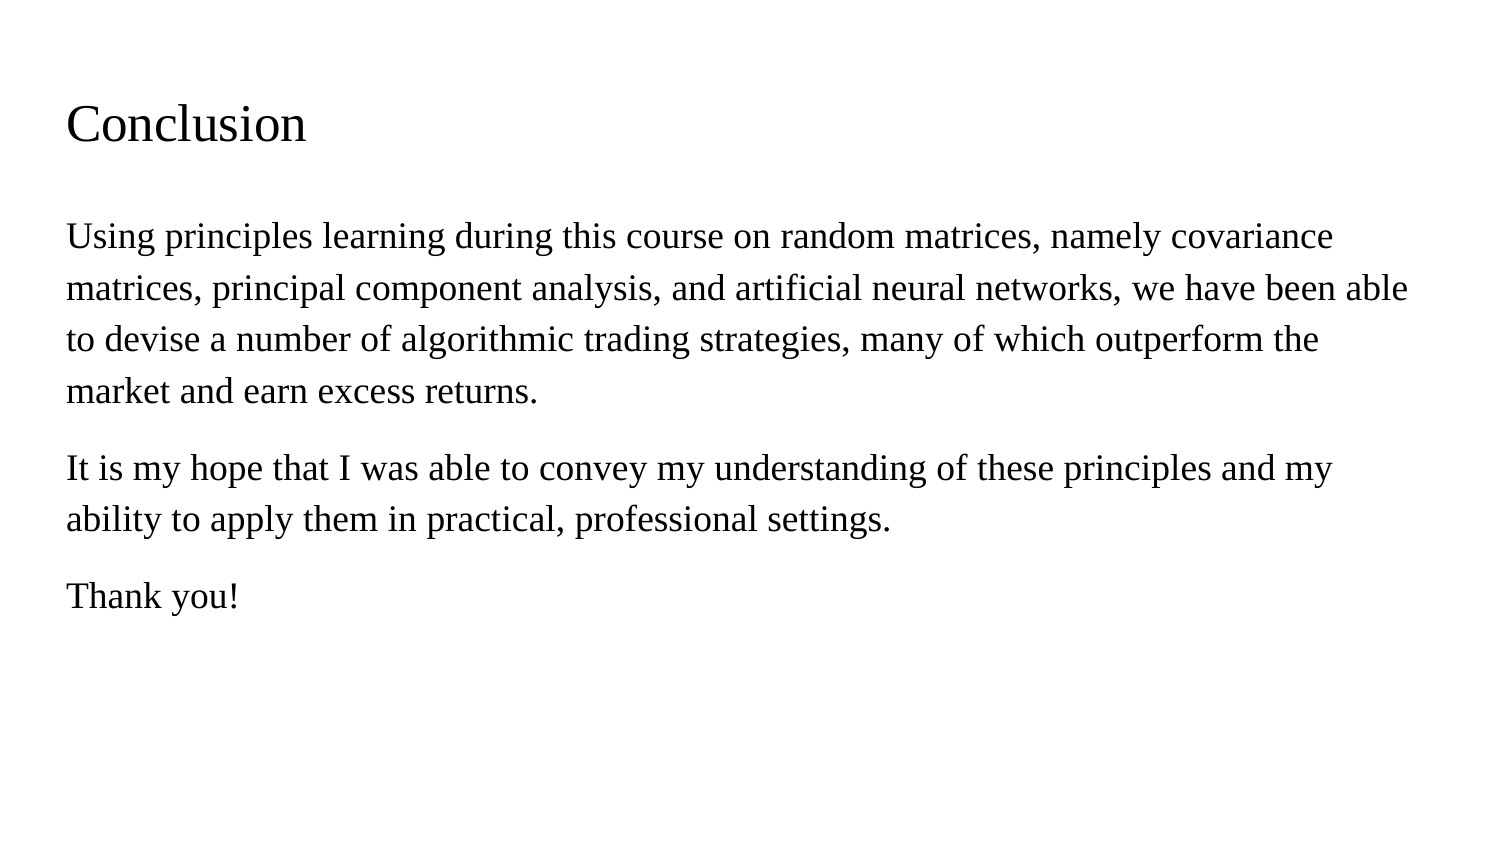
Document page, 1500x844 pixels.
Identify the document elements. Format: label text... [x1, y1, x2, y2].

list Using principles learning during this course on random matrices, namely covariance matrices, principal component analysis, and artificial neural networks, we have been able to devise a number of algorithmic trading strategies, many of which outperform the market and earn excess returns. It is my hope that I was able to convey my understanding of these principles and my ability to apply them in practical, professional settings. Thank you! [51, 189, 1449, 750]
title Conclusion [51, 72, 1449, 167]
